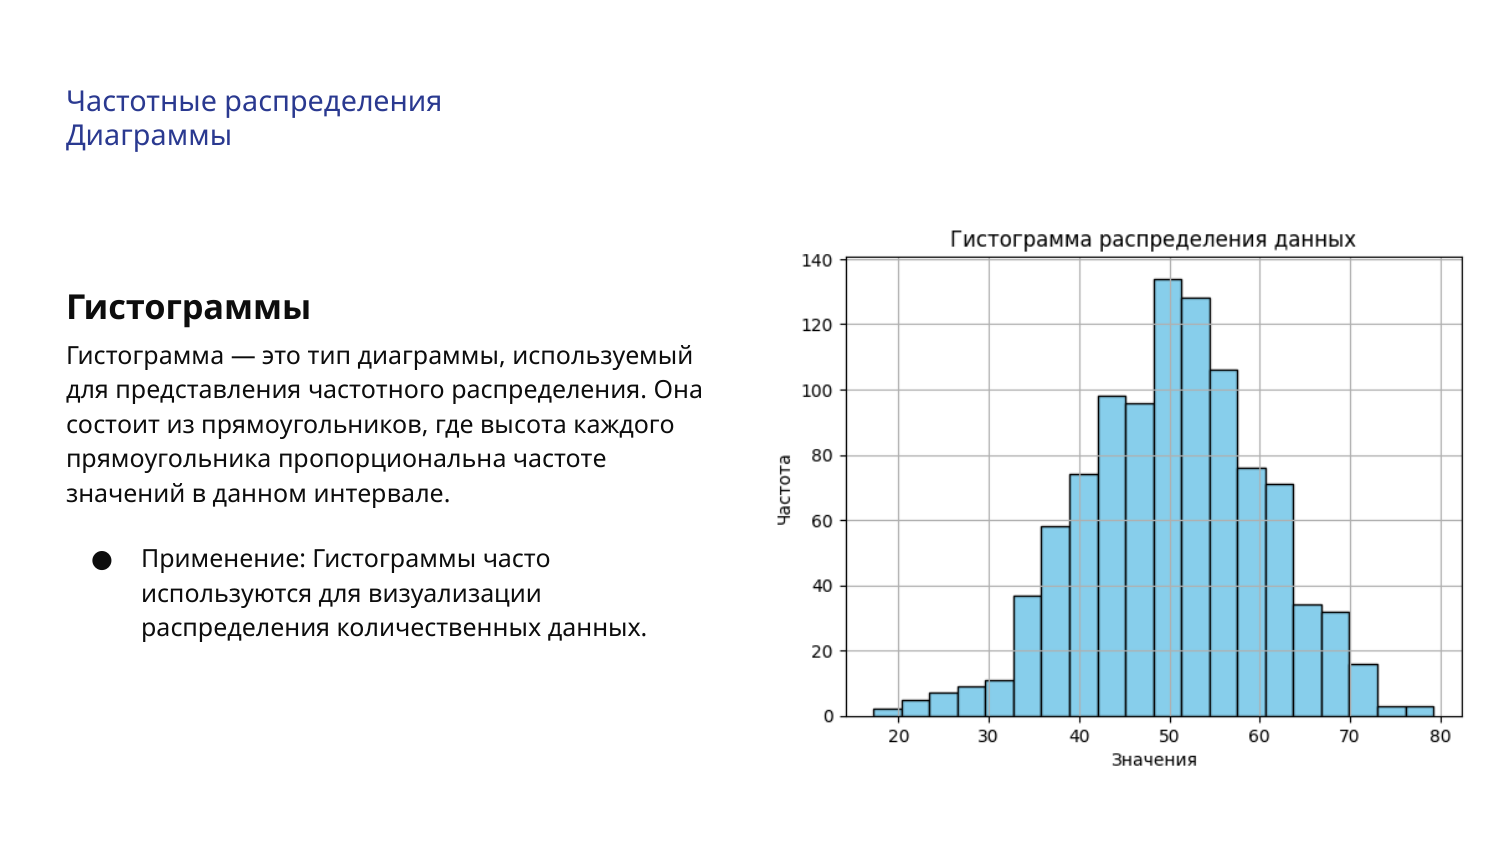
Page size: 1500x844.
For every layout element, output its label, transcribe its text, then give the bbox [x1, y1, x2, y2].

picture [764, 217, 1473, 782]
text_box Гистограммы Гистограмма — это тип диаграммы, используемый для представления частотного распределения. Она состоит из прямоугольников, где высота каждого прямоугольника пропорциональна частоте значений в данном интервале. Применение: Гистограммы часто используются для визуализации распределения количественных данных. [51, 245, 738, 657]
title Частотные распределения Диаграммы [51, 67, 1449, 167]
